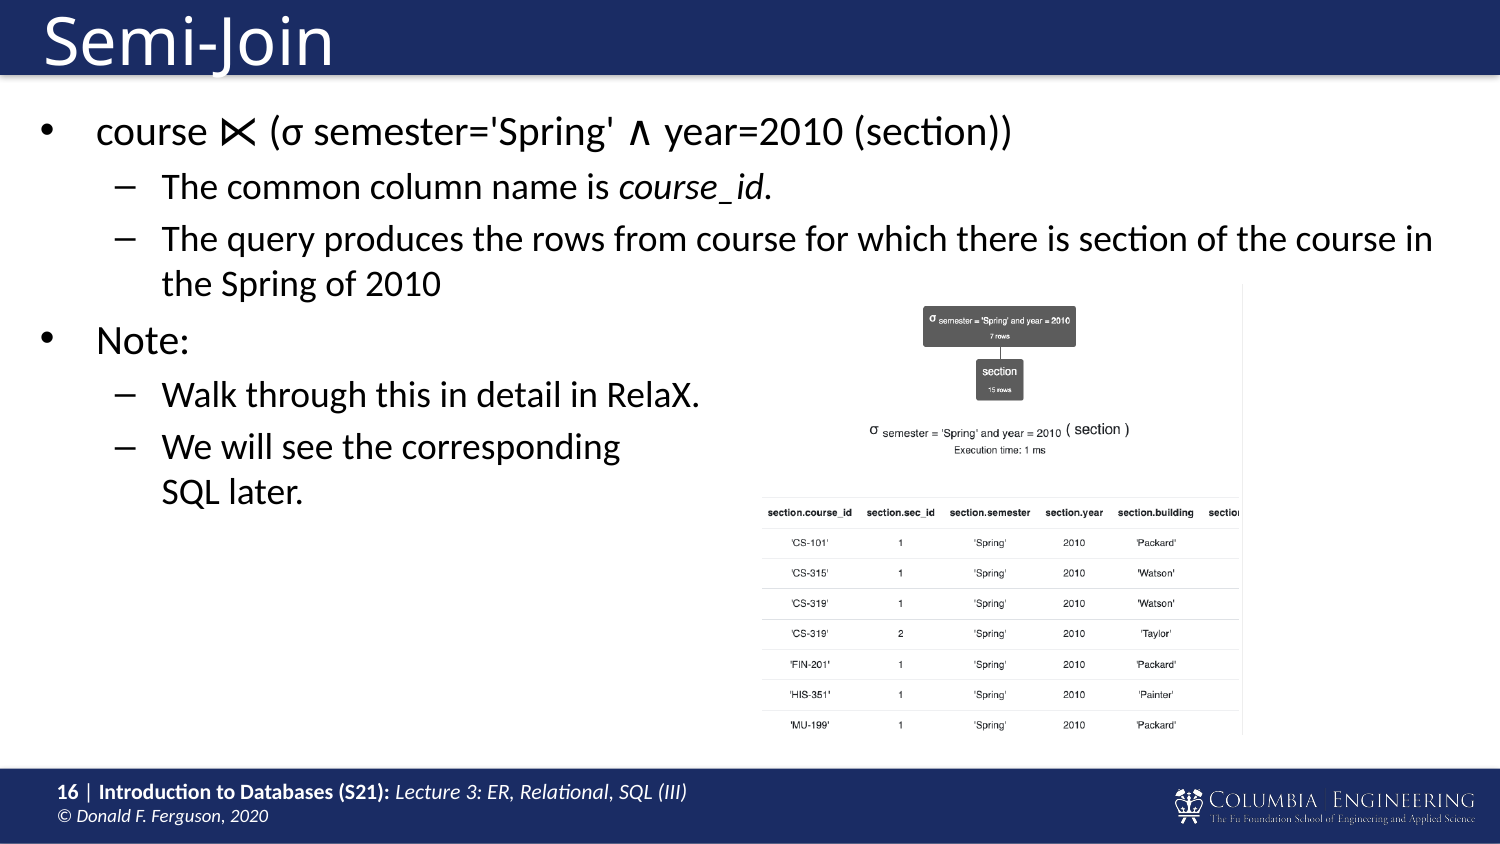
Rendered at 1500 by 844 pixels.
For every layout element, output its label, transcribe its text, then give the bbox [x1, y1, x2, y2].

picture [762, 284, 1245, 735]
title Semi-Join [28, 0, 1450, 73]
list course ⋉ (σ semester='Spring' ∧ year=2010 (section)) The common column name is course_id. The query produces the rows from course for which there is section of the course in the Spring of 2010 Note: Walk through this in detail in RelaX. We will see the corresponding SQL later. [24, 96, 1475, 760]
